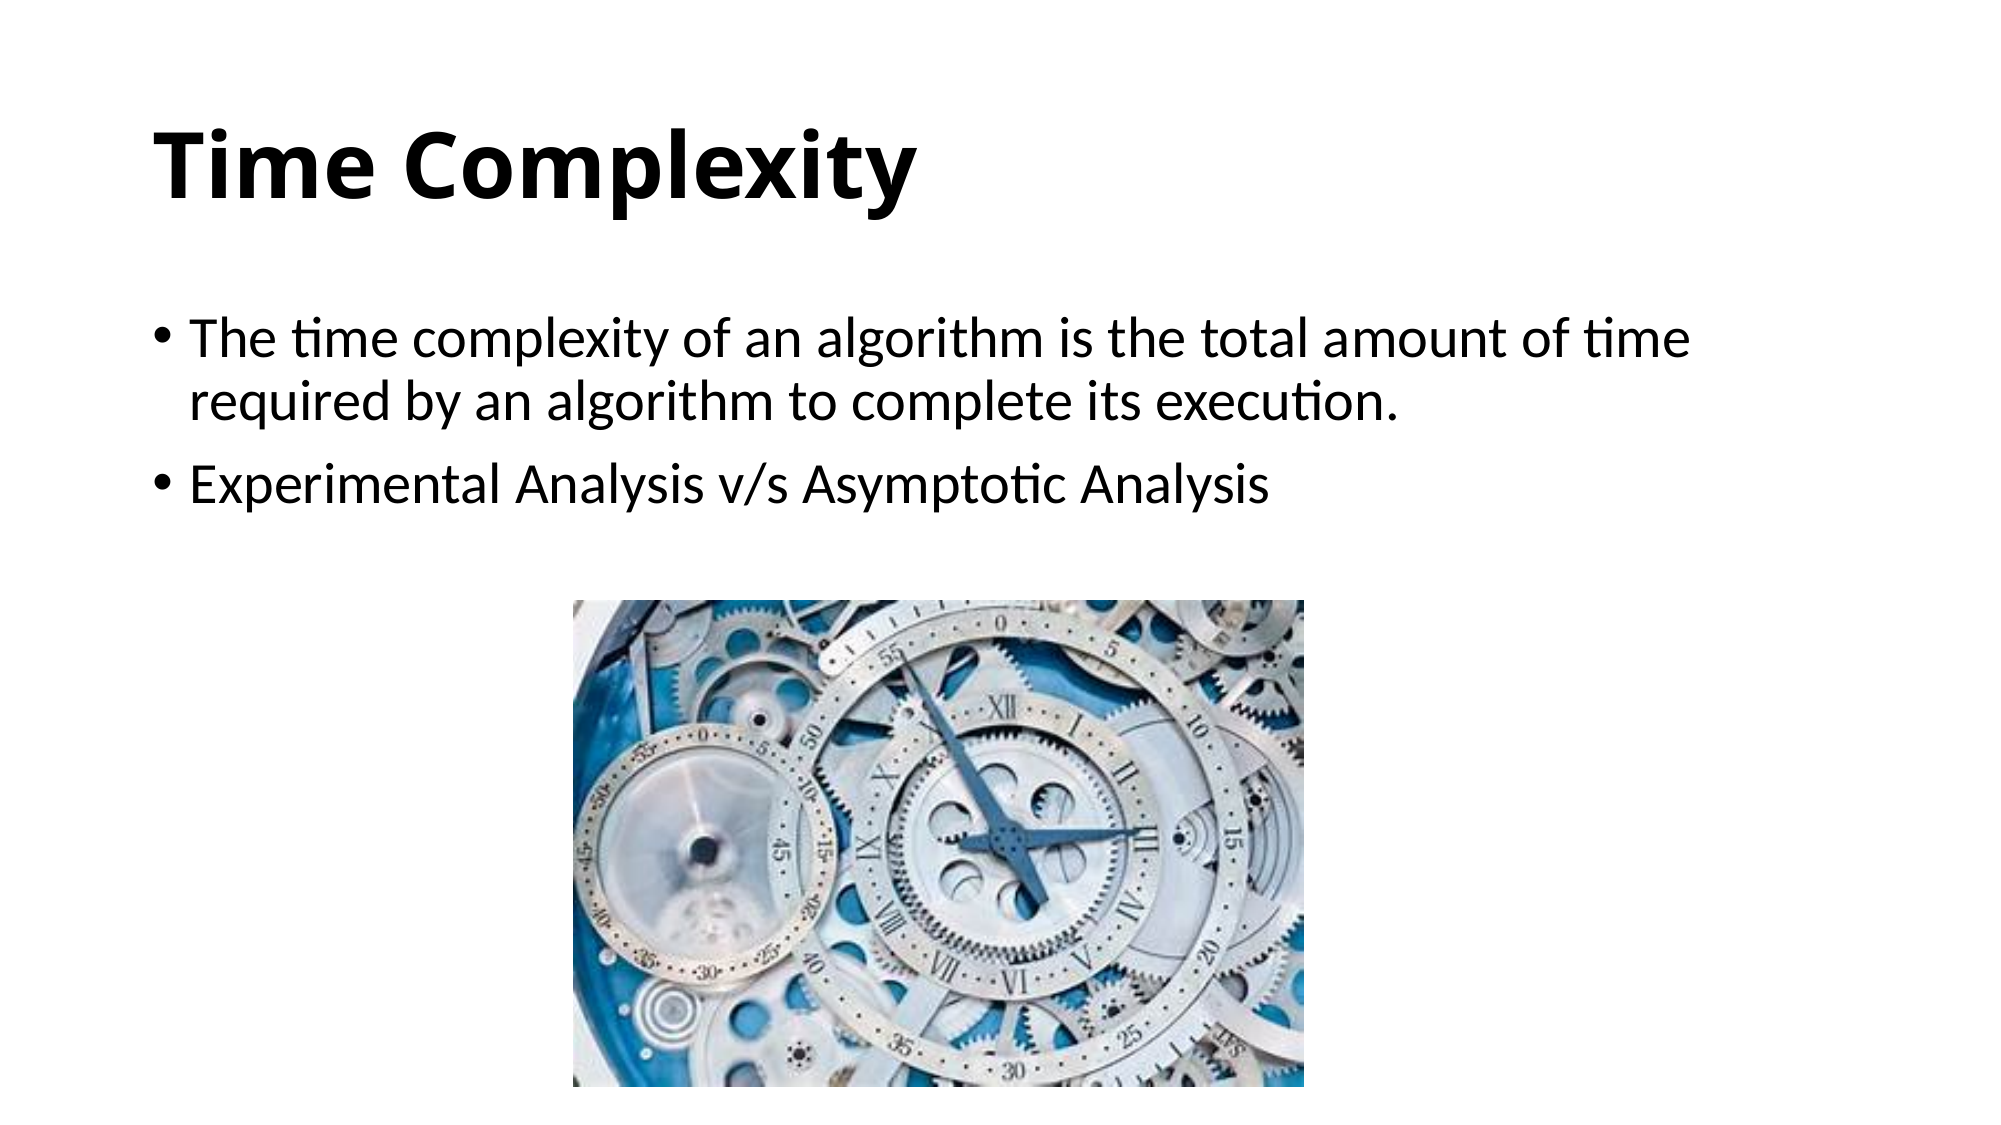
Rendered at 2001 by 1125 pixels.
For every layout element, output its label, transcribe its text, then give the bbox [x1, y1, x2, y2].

picture [573, 600, 1304, 1087]
list The time complexity of an algorithm is the total amount of time required by an algorithm to complete its execution. Experimental Analysis v/s Asymptotic Analysis [137, 299, 1863, 1087]
title Time Complexity [137, 59, 1863, 278]
